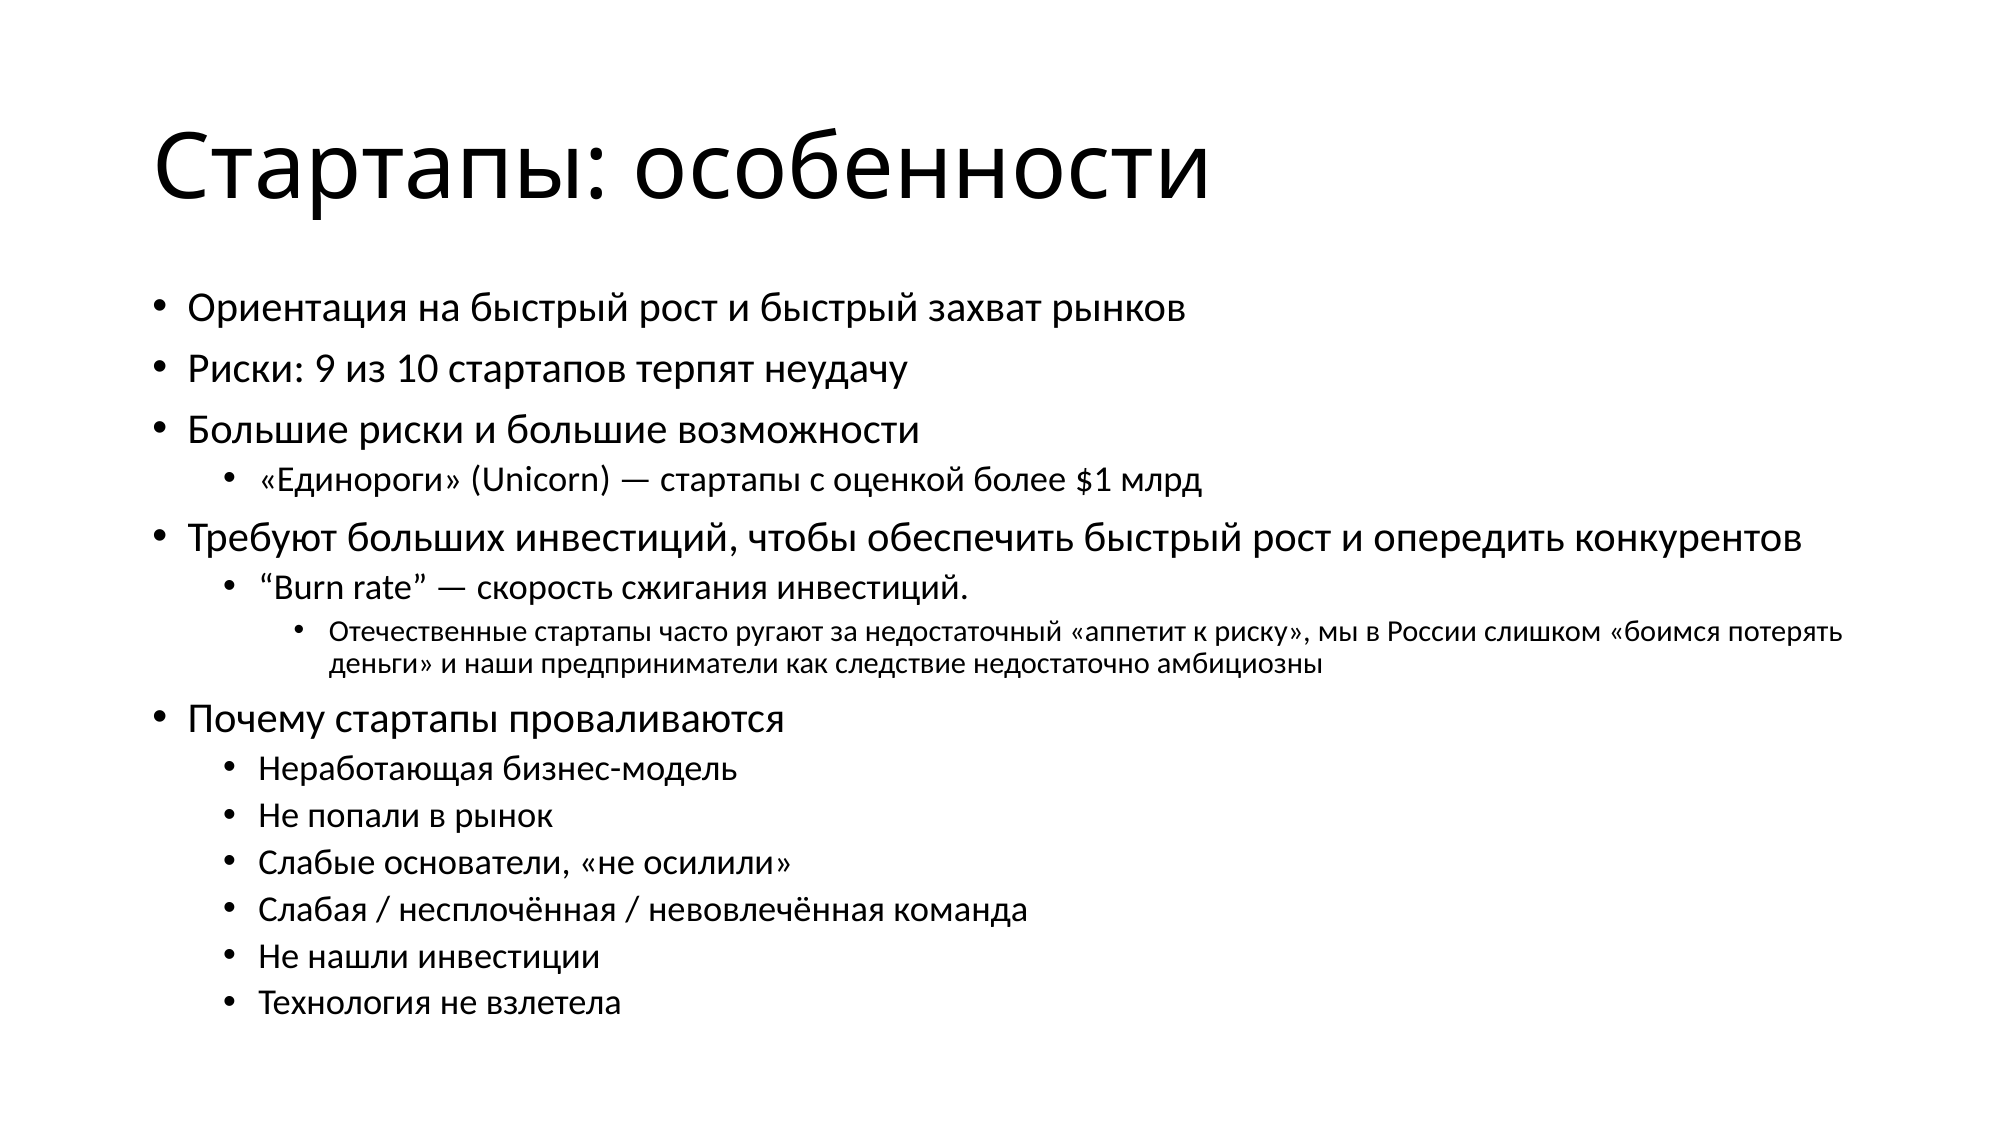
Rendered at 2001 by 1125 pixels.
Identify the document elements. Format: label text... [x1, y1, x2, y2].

list Ориентация на быстрый рост и быстрый захват рынков Риски: 9 из 10 стартапов терпят неудачу Большие риски и большие возможности «Единороги» (Unicorn) — стартапы с оценкой более $1 млрд Требуют больших инвестиций, чтобы обеспечить быстрый рост и опередить конкурентов “Burn rate” — скорость сжигания инвестиций. Отечественные стартапы часто ругают за недостаточный «аппетит к риску», мы в России слишком «боимся потерять деньги» и наши предприниматели как следствие недостаточно амбициозны Почему стартапы проваливаются Неработающая бизнес-модель Не попали в рынок Слабые основатели, «не осилили» Слабая / несплочённая / невовлечённая команда Не нашли инвестиции Технология не взлетела [137, 277, 1863, 1044]
title Стартапы: особенности [137, 59, 1863, 277]
